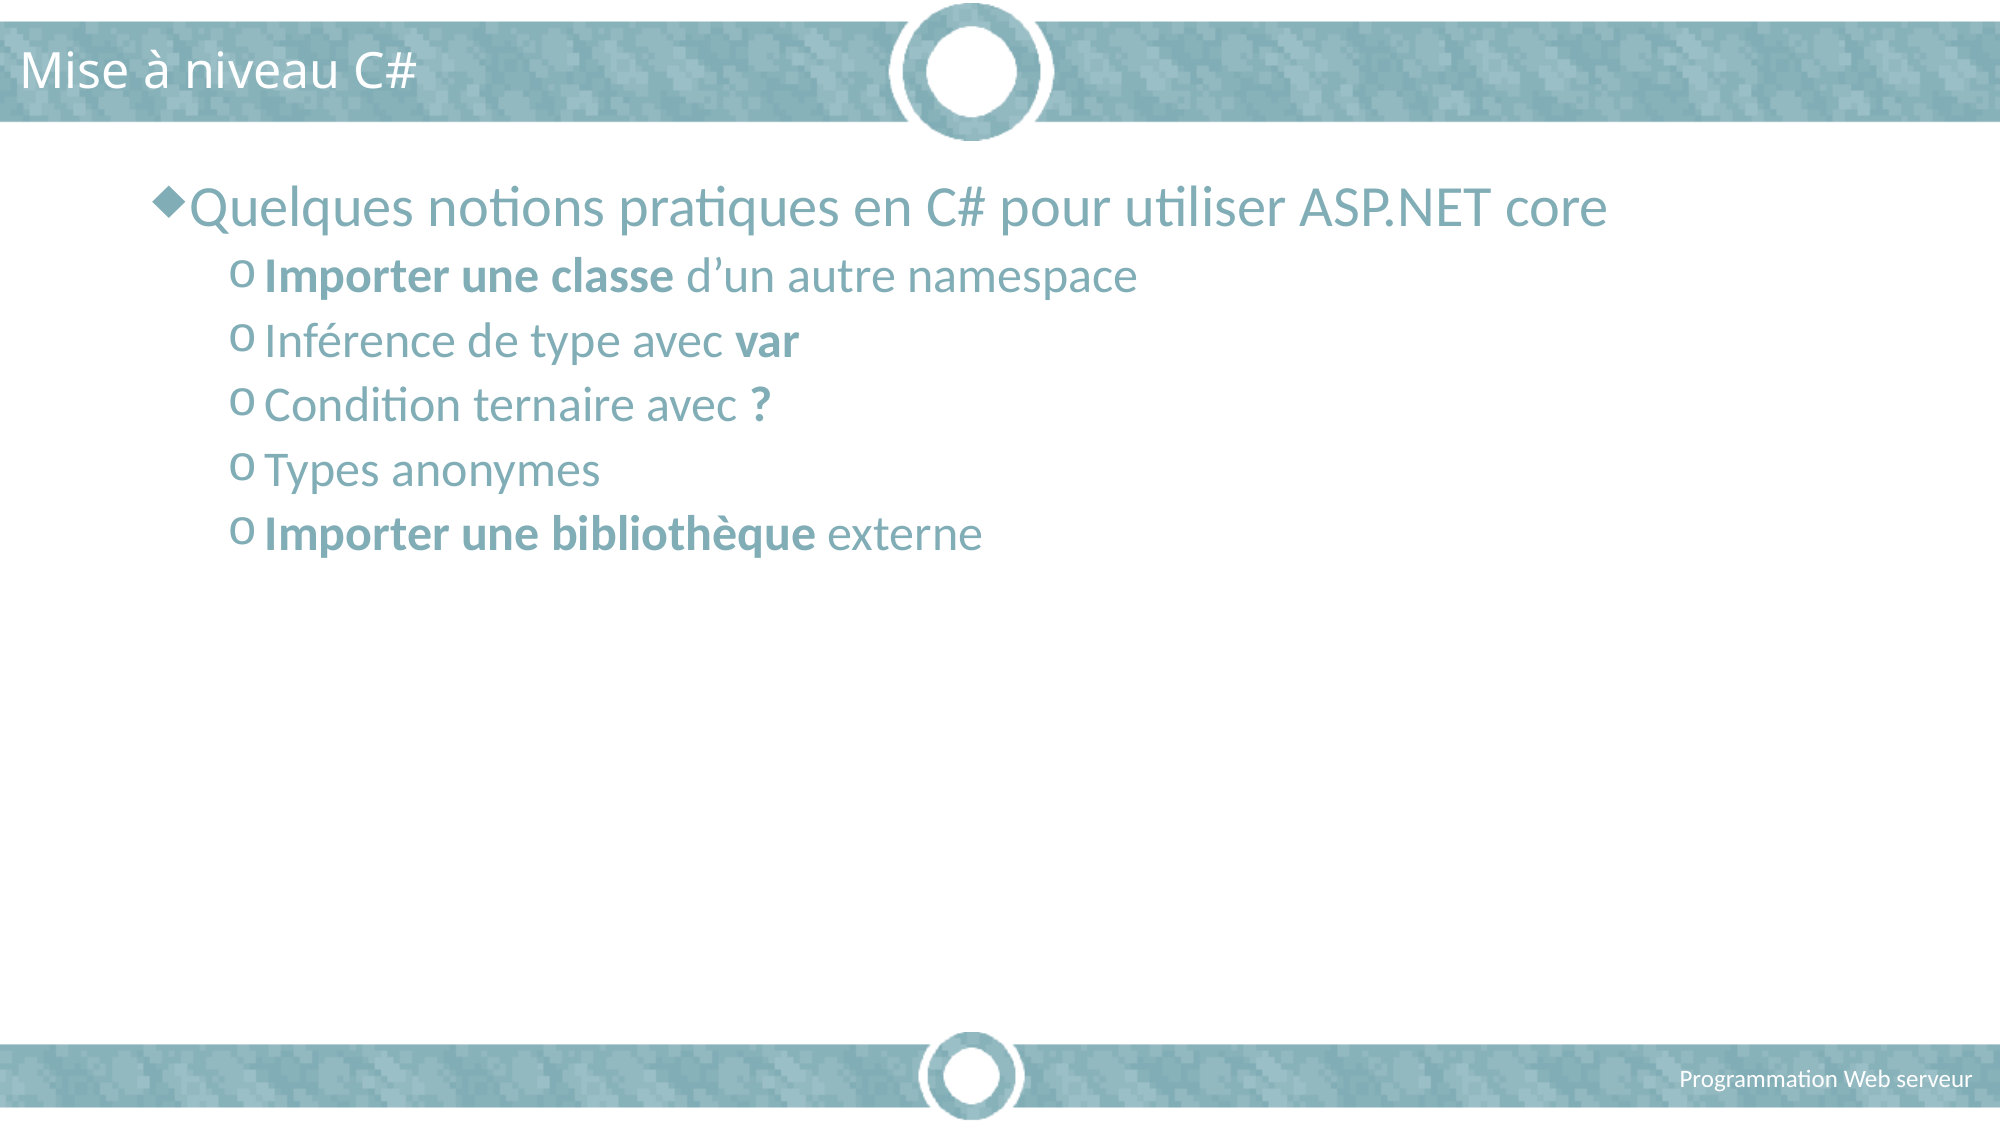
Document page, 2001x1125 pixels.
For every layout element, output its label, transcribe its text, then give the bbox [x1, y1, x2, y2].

title Mise à niveau C# [4, 22, 884, 123]
picture [0, 1032, 2000, 1122]
picture [0, 3, 2000, 141]
list Quelques notions pratiques en C# pour utiliser ASP.NET core Importer une classe d’un autre namespace Inférence de type avec var Condition ternaire avec ? Types anonymes Importer une bibliothèque externe [137, 168, 1863, 1014]
